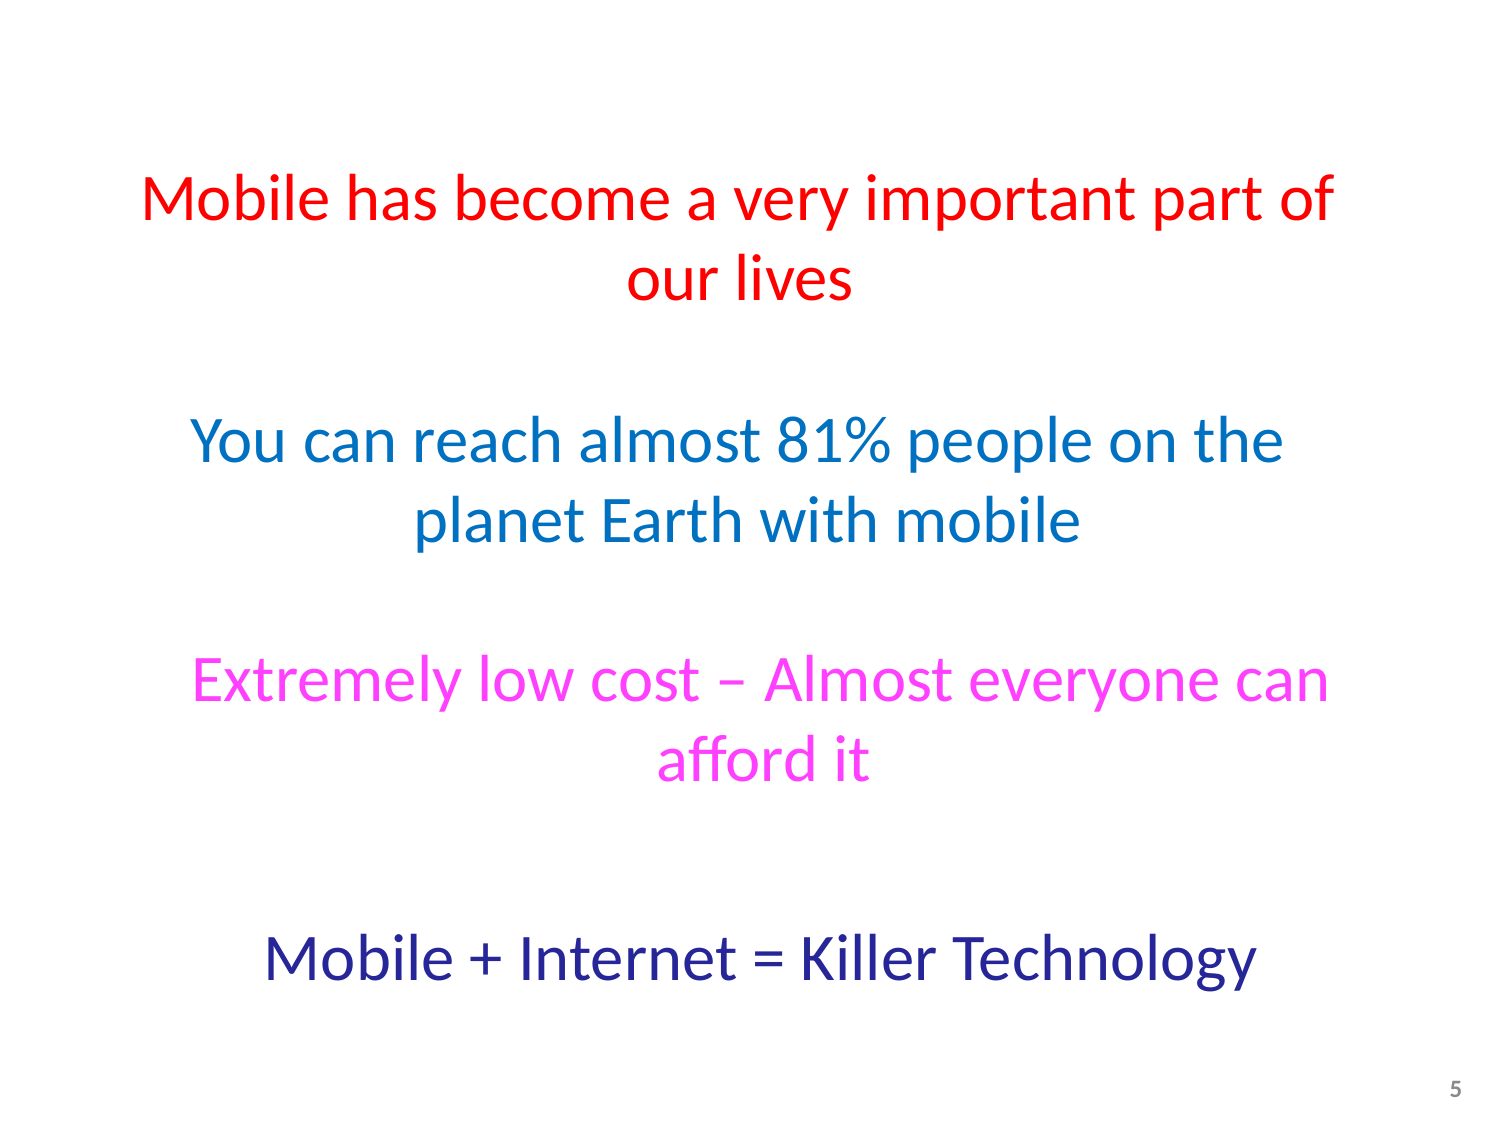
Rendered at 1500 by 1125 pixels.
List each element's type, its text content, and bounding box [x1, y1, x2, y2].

text_box Mobile + Internet = Killer Technology [123, 833, 1399, 1075]
title Mobile has become a very important part of our lives [100, 113, 1376, 354]
text_box You can reach almost 81% people on the planet Earth with mobile [100, 354, 1376, 596]
text_box Extremely low cost – Almost everyone can afford it [123, 594, 1399, 833]
